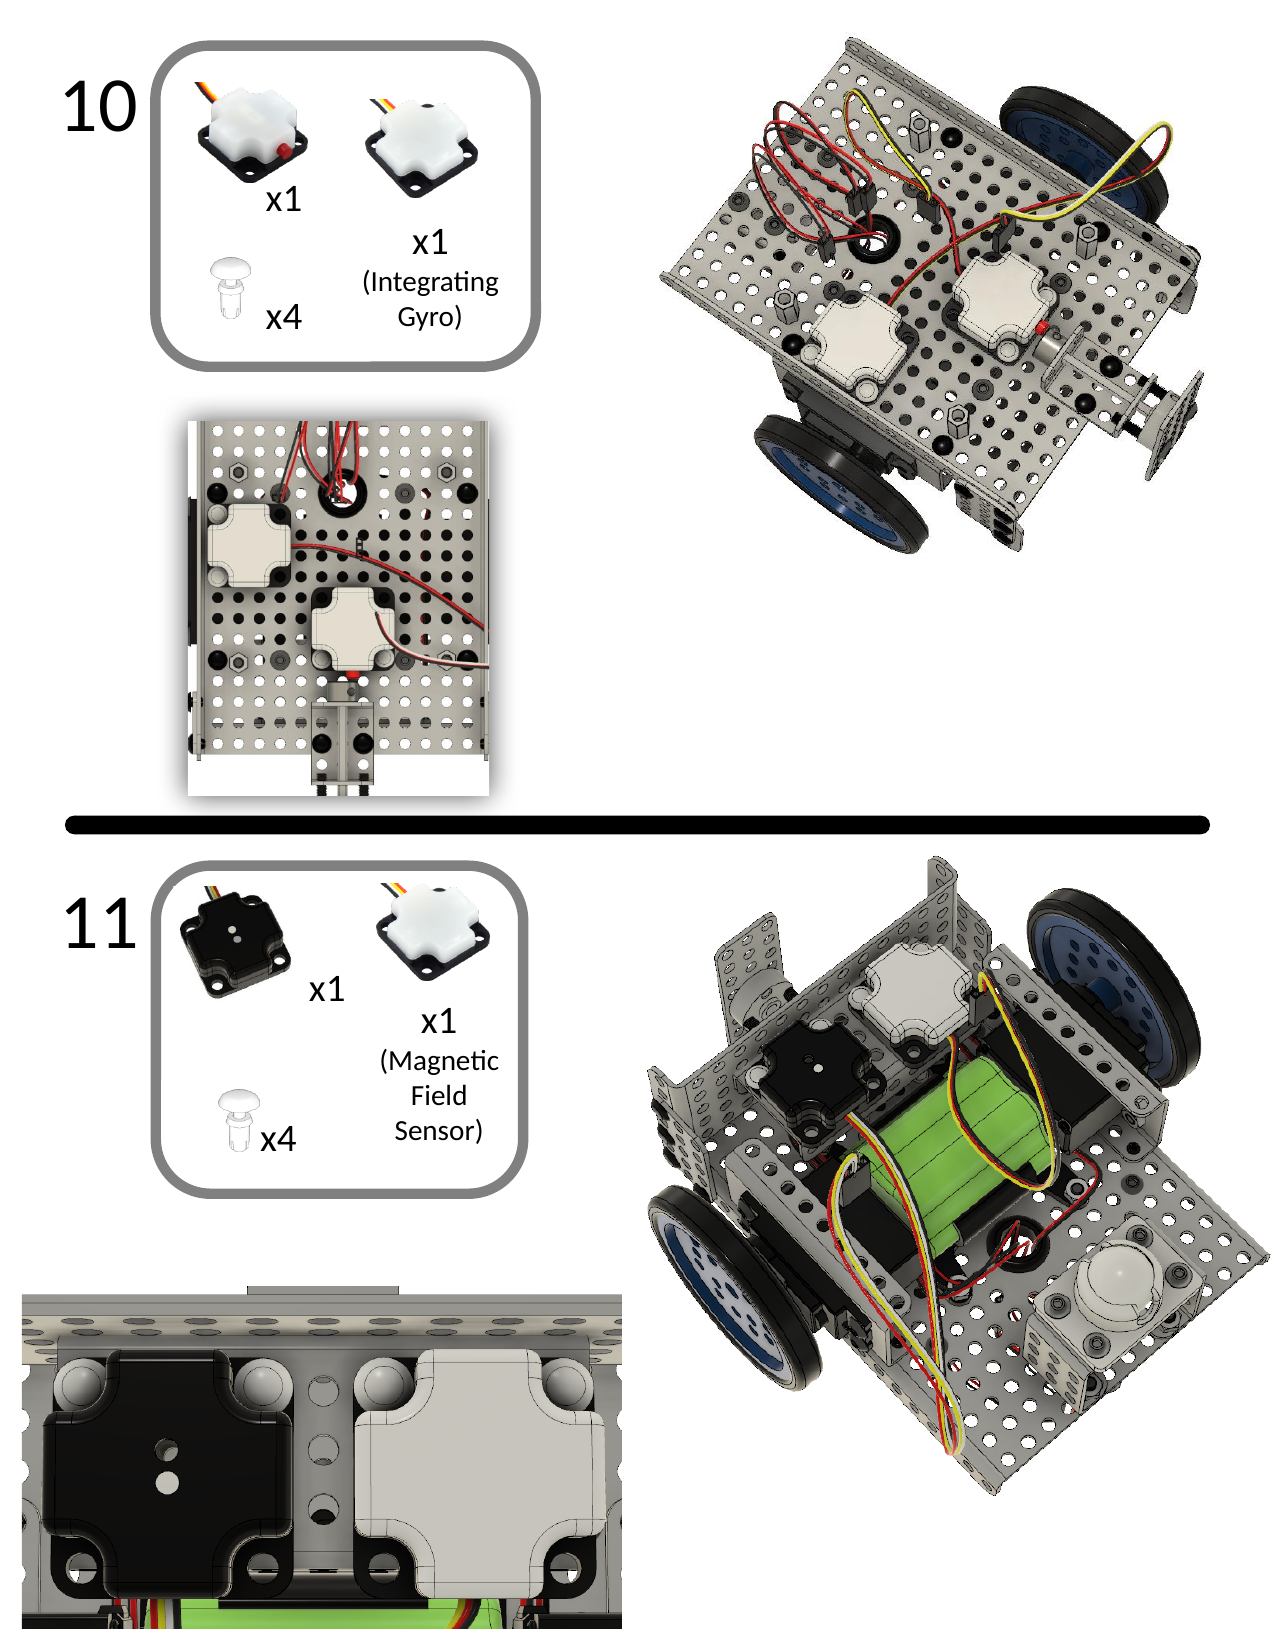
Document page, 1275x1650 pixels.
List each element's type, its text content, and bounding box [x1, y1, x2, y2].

picture [210, 257, 251, 319]
picture [173, 886, 300, 1005]
text_box x1 (Integrating Gyro) [345, 207, 516, 340]
picture [376, 883, 490, 981]
text_box x1 [293, 954, 361, 1017]
picture [194, 82, 308, 183]
text_box [154, 44, 537, 368]
text_box x4 [245, 1104, 312, 1167]
text_box x1 [250, 164, 318, 227]
text_box 10 [43, 45, 153, 155]
picture [187, 421, 490, 796]
text_box 11 [44, 863, 155, 972]
picture [21, 1286, 622, 1629]
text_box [64, 815, 1211, 835]
picture [652, 16, 1275, 568]
text_box x1 (Magnetic Field Sensor) [361, 987, 518, 1154]
picture [218, 1089, 260, 1152]
text_box x4 [250, 282, 318, 345]
picture [642, 853, 1275, 1499]
text_box [154, 864, 525, 1195]
picture [365, 99, 478, 198]
